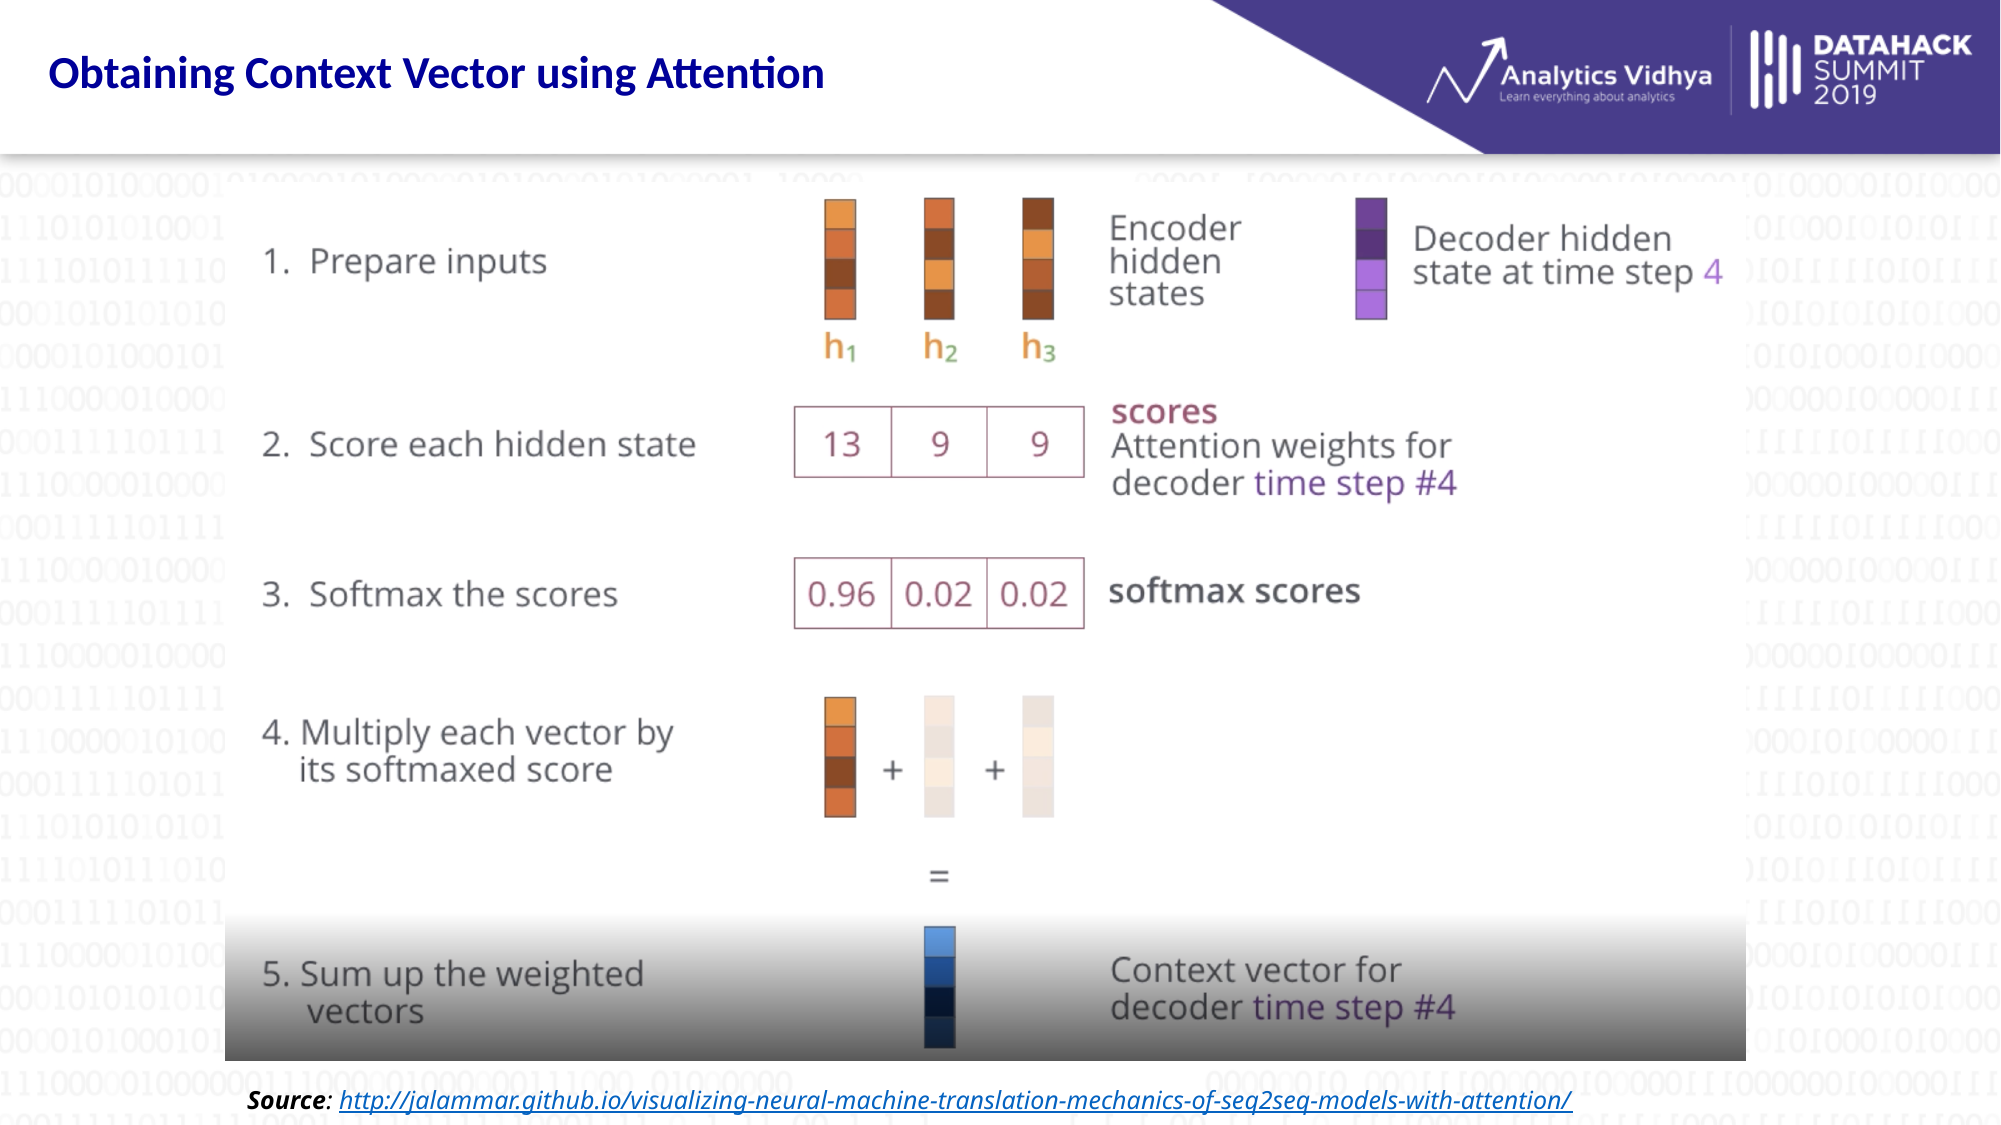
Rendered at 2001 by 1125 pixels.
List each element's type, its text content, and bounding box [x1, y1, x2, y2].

text_box Source: http://jalammar.github.io/visualizing-neural-machine-translation-mechanics-of-seq2seq-models-with-attention/ [232, 1069, 1739, 1105]
picture [0, 0, 2001, 1125]
text_box Obtaining Context Vector using Attention [33, 38, 1473, 106]
